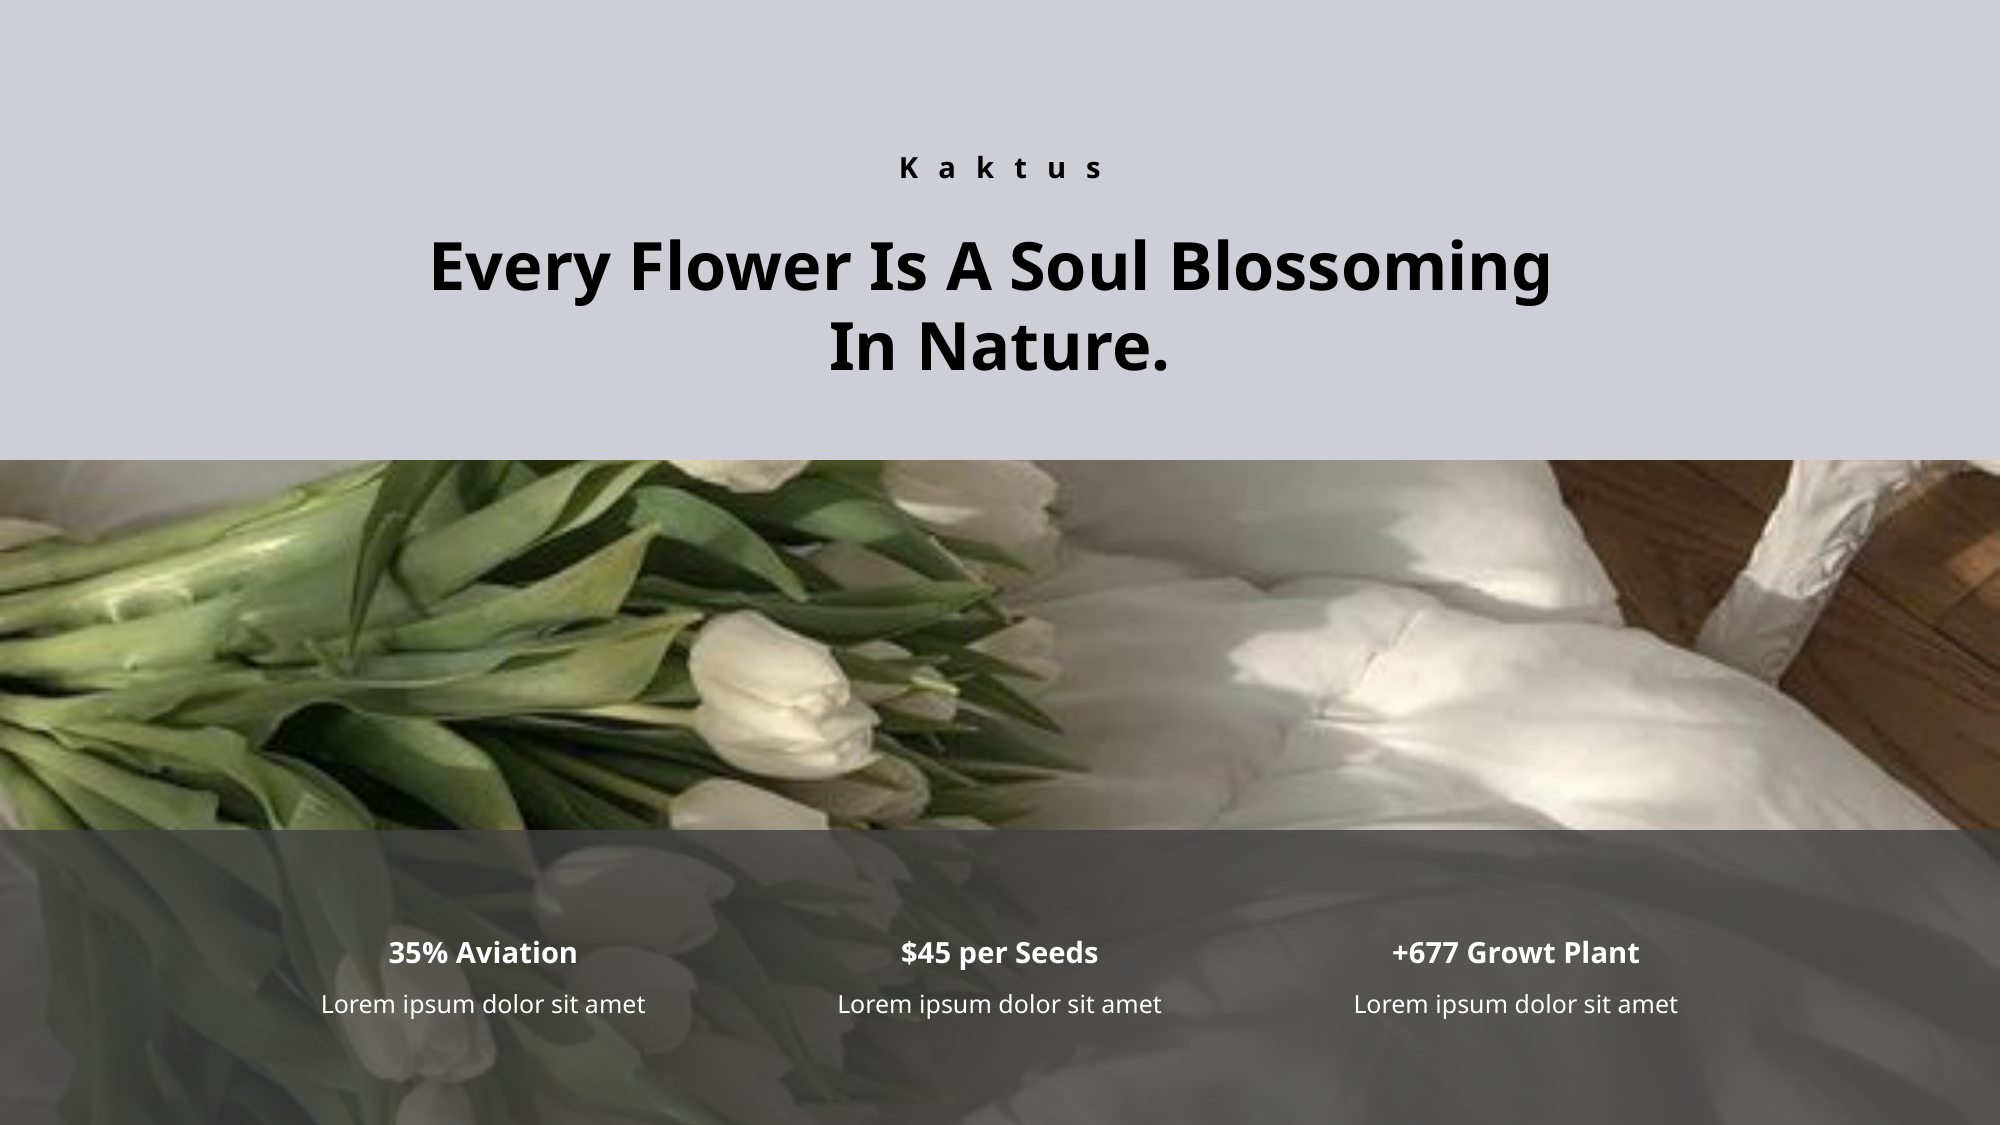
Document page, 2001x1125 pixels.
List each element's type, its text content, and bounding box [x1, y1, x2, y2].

picture [0, 460, 2000, 1125]
text_box Every Flower Is A Soul Blossoming In Nature. [264, 216, 1736, 392]
text_box K a k t u s [637, 141, 1363, 192]
